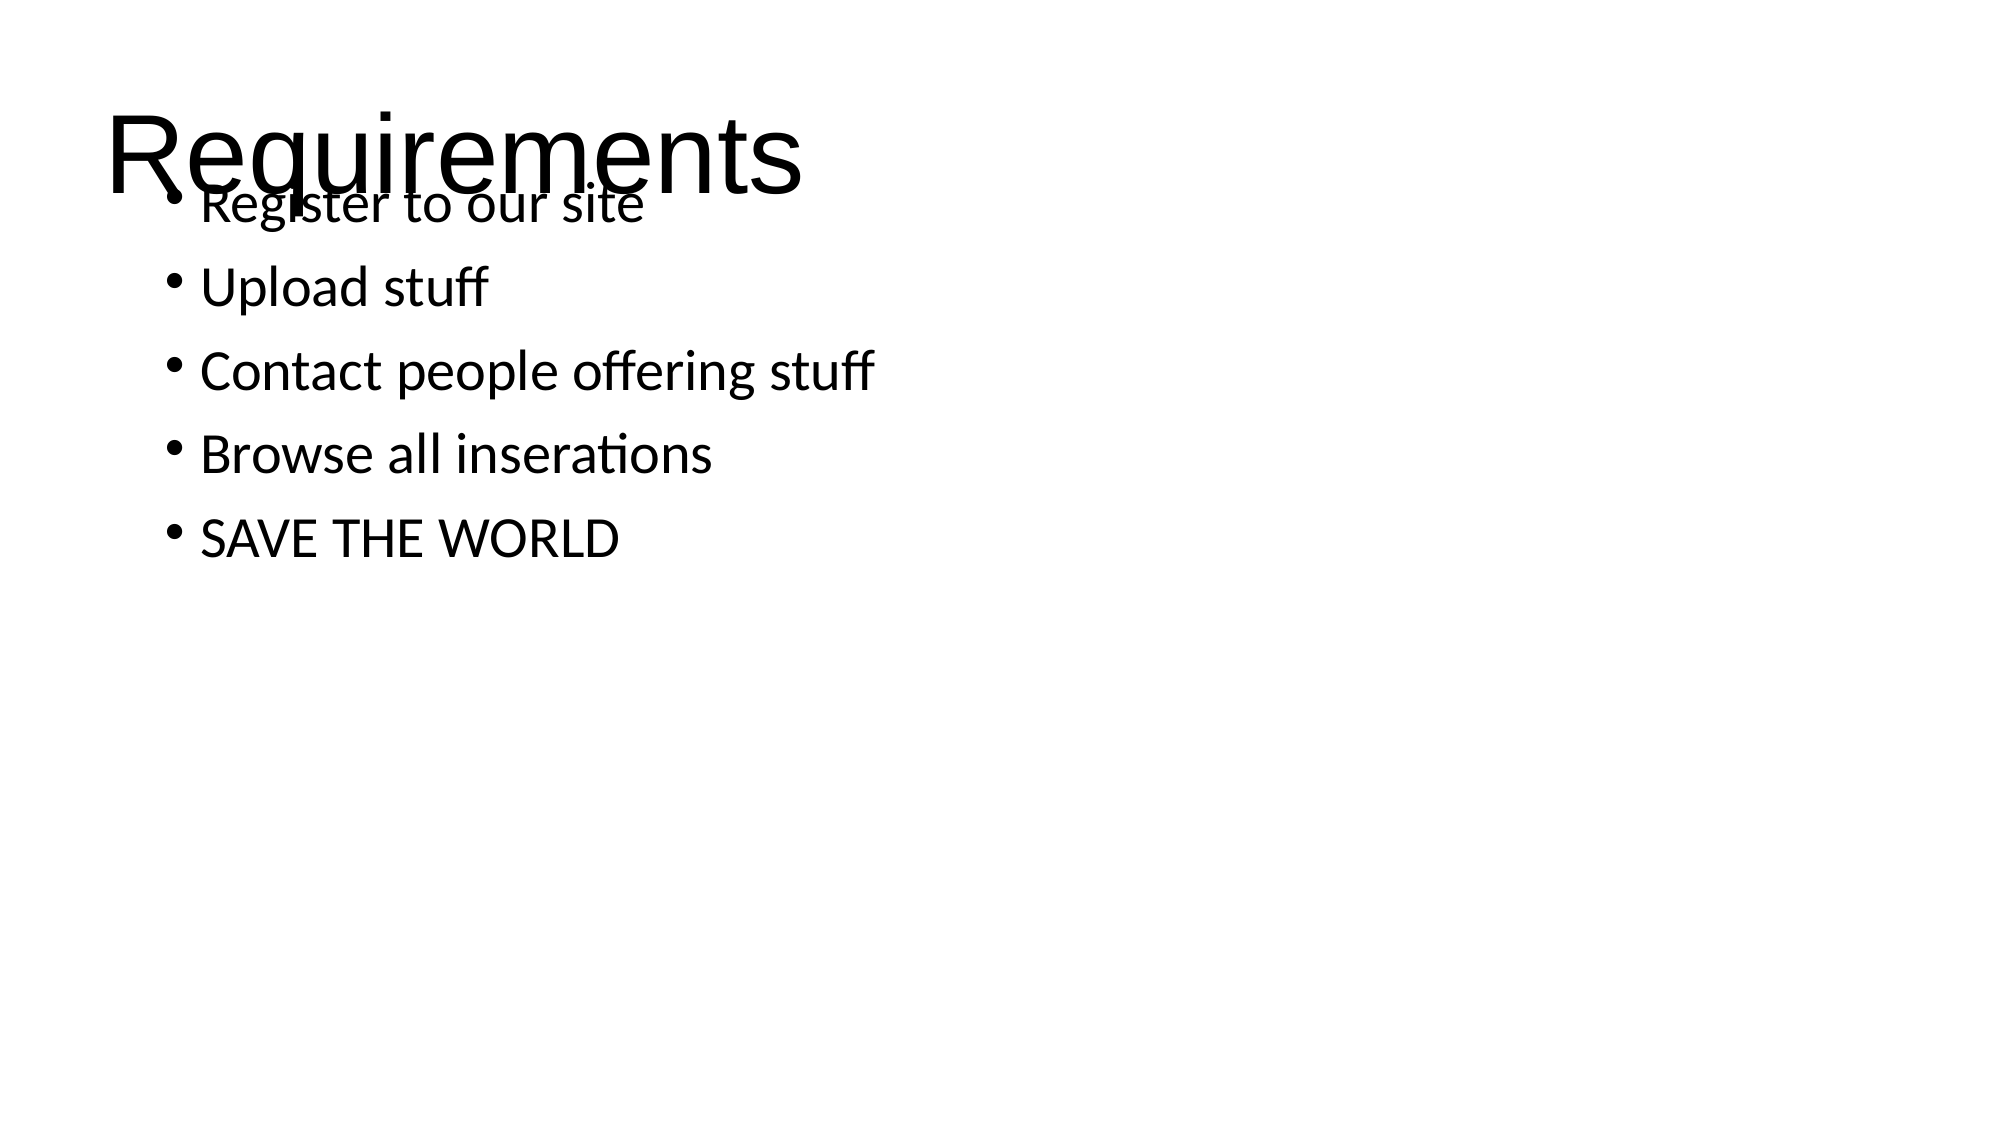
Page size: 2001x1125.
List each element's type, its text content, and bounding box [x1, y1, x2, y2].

text_box Register to our site Upload stuff Contact people offering stuff Browse all inserations SAVE THE WORLD [150, 164, 1290, 526]
text_box Requirements [89, 73, 820, 214]
